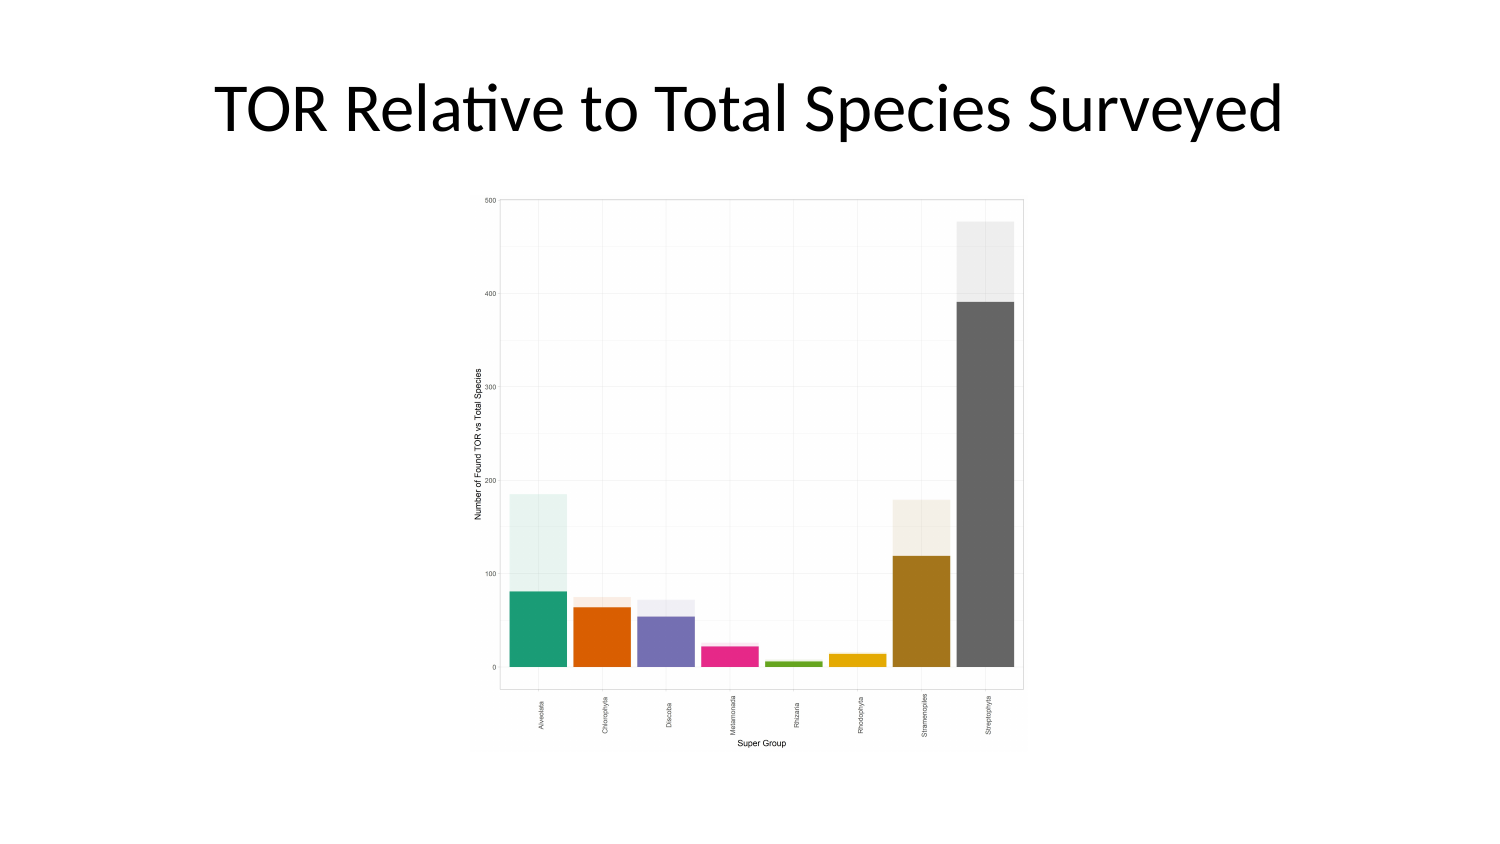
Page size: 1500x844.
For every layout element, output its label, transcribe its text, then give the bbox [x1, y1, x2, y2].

picture [470, 195, 1028, 753]
title TOR Relative to Total Species Surveyed [75, 33, 1425, 175]
